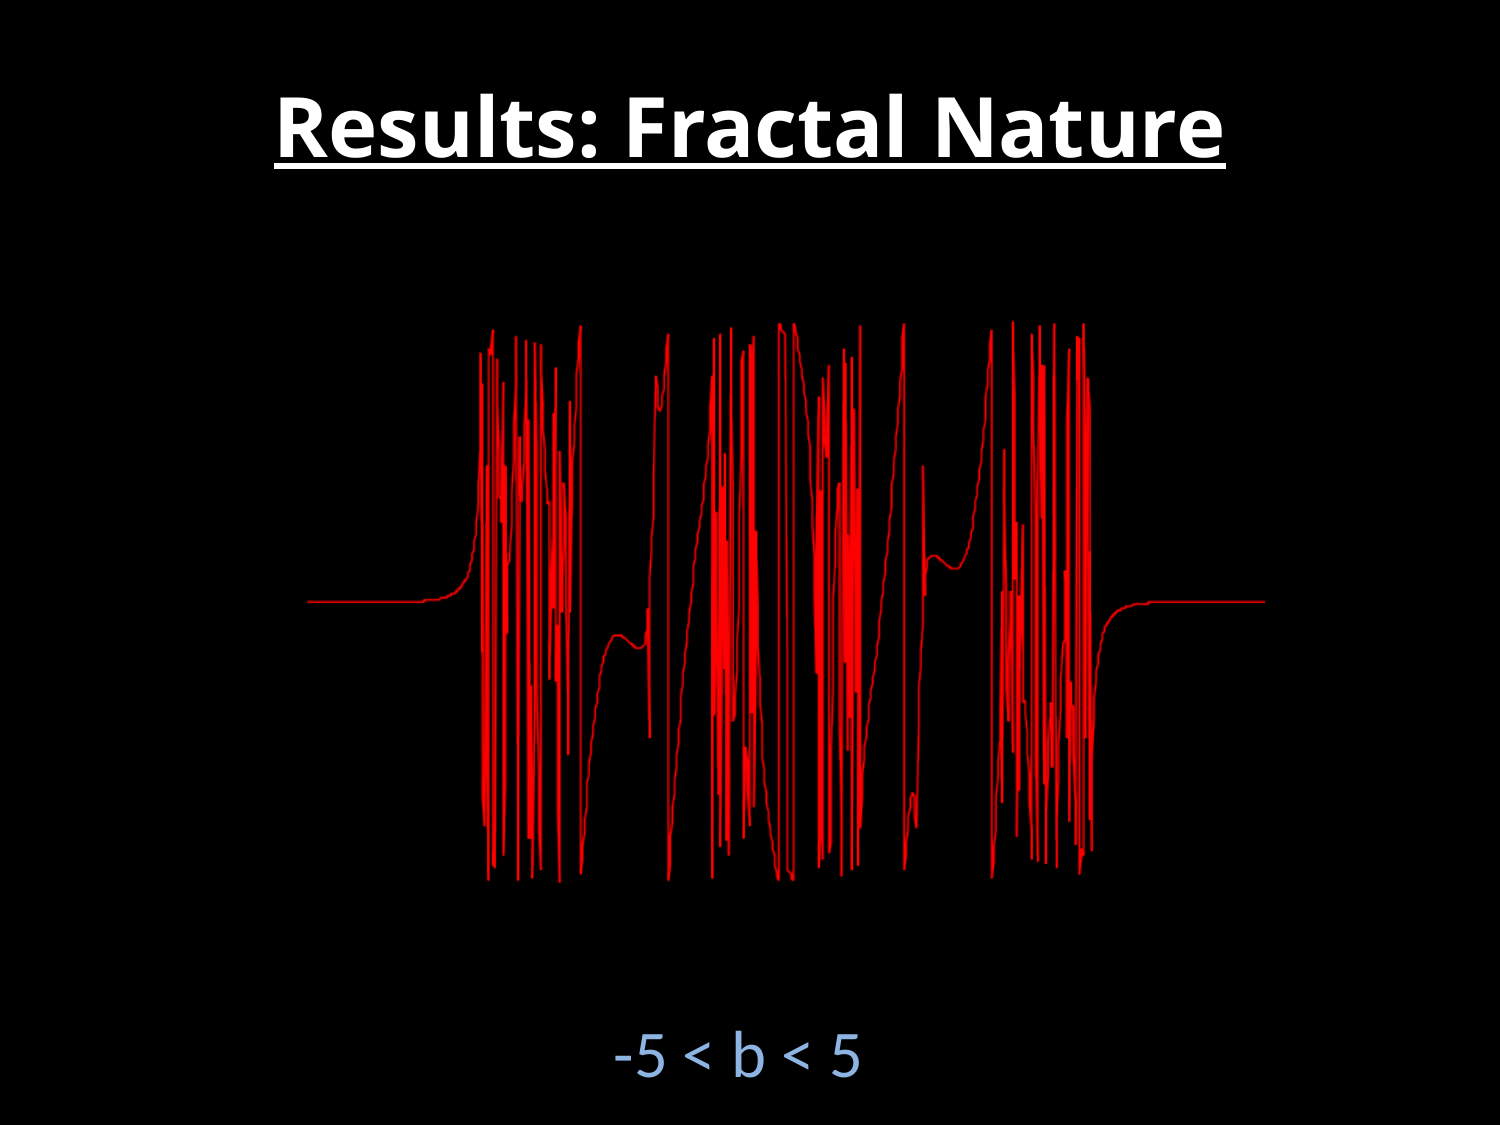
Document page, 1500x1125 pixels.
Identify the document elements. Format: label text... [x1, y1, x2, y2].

picture [176, 264, 1324, 992]
text_box -5 < b < 5 [598, 1003, 901, 1099]
text_box Results: Fractal Nature [258, 66, 1241, 182]
